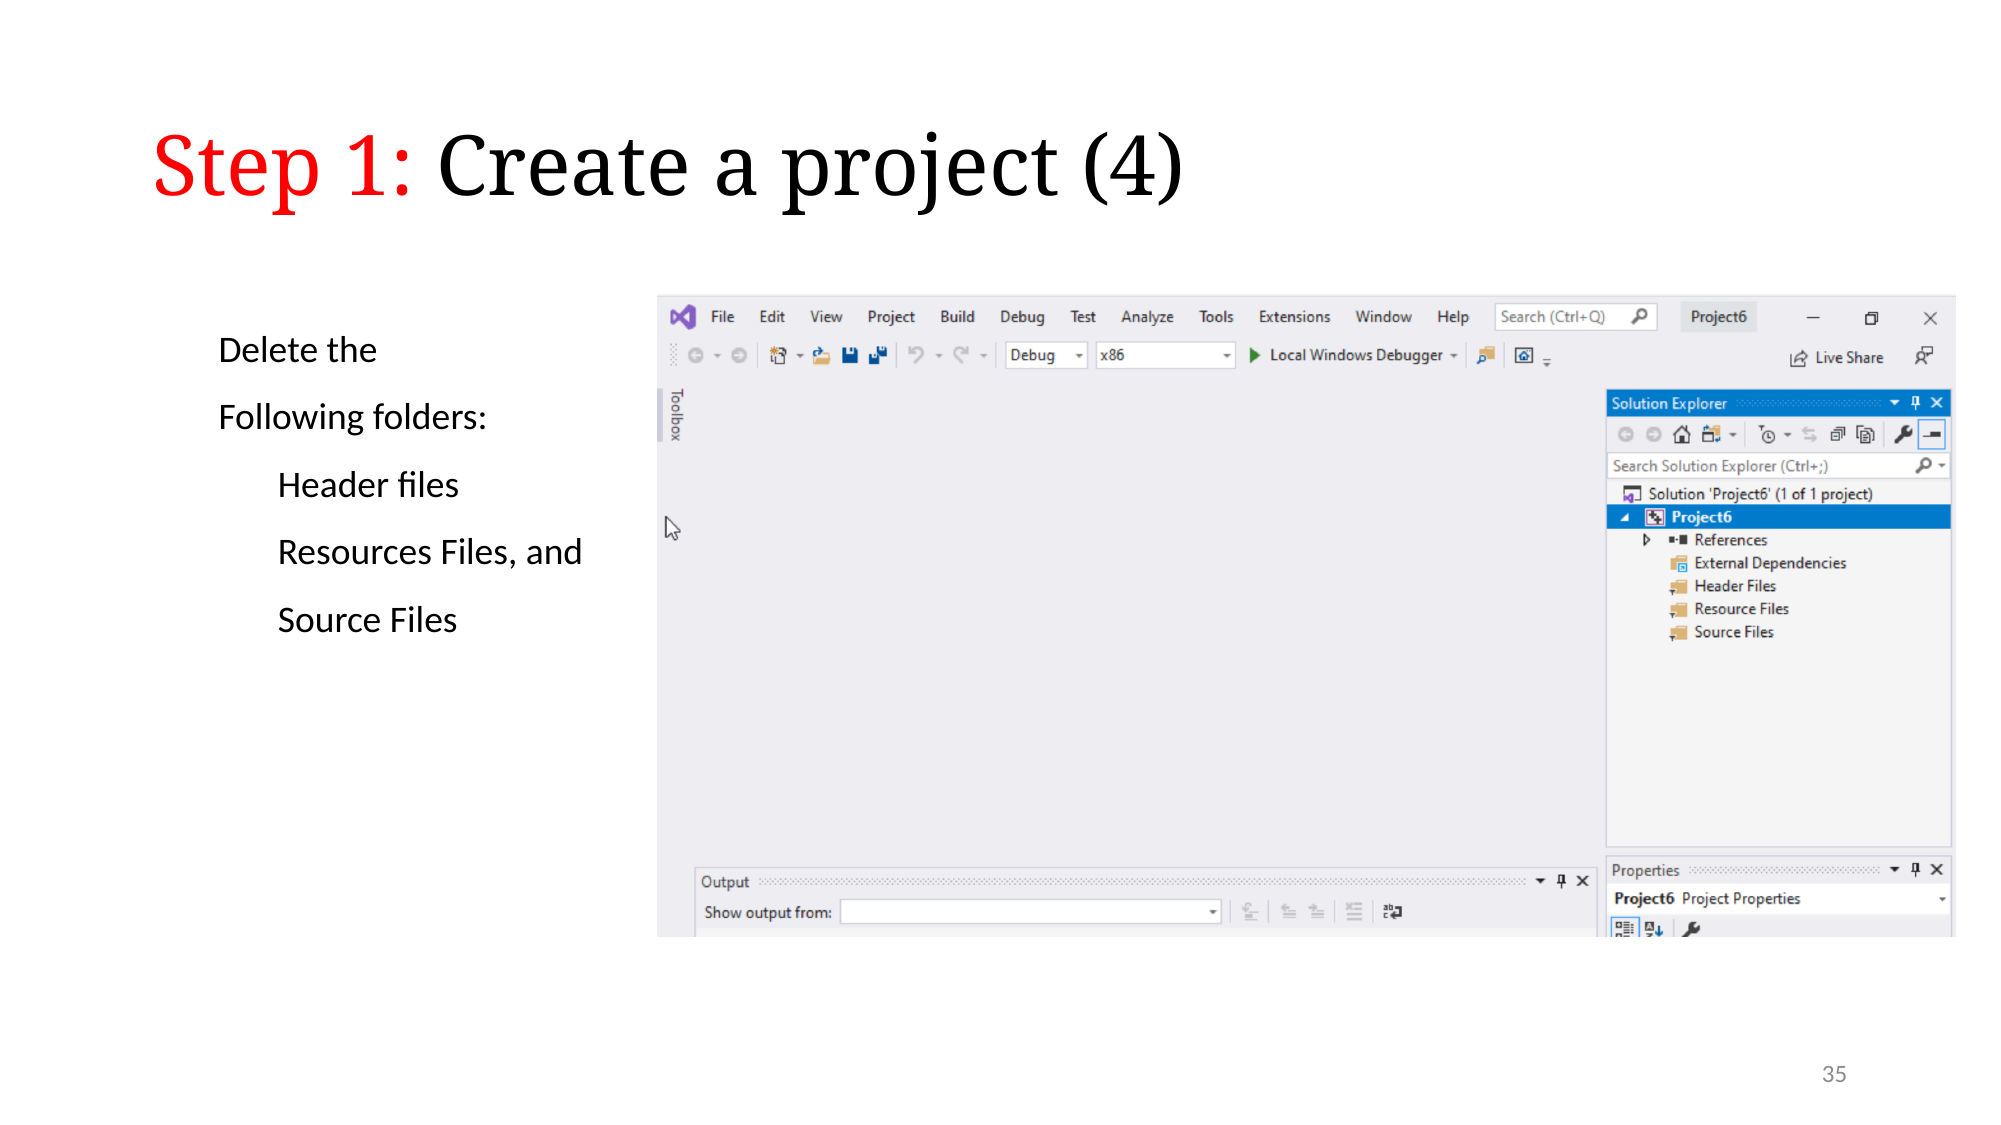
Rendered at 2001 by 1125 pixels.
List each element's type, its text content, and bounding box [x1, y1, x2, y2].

text_box Delete the Following folders: Header files Resources Files, and Source Files [203, 294, 657, 715]
title Step 1: Create a project (4) [137, 59, 1863, 278]
picture [657, 294, 1956, 937]
slide_number 35 [1412, 1042, 1863, 1103]
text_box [1591, 573, 1796, 665]
